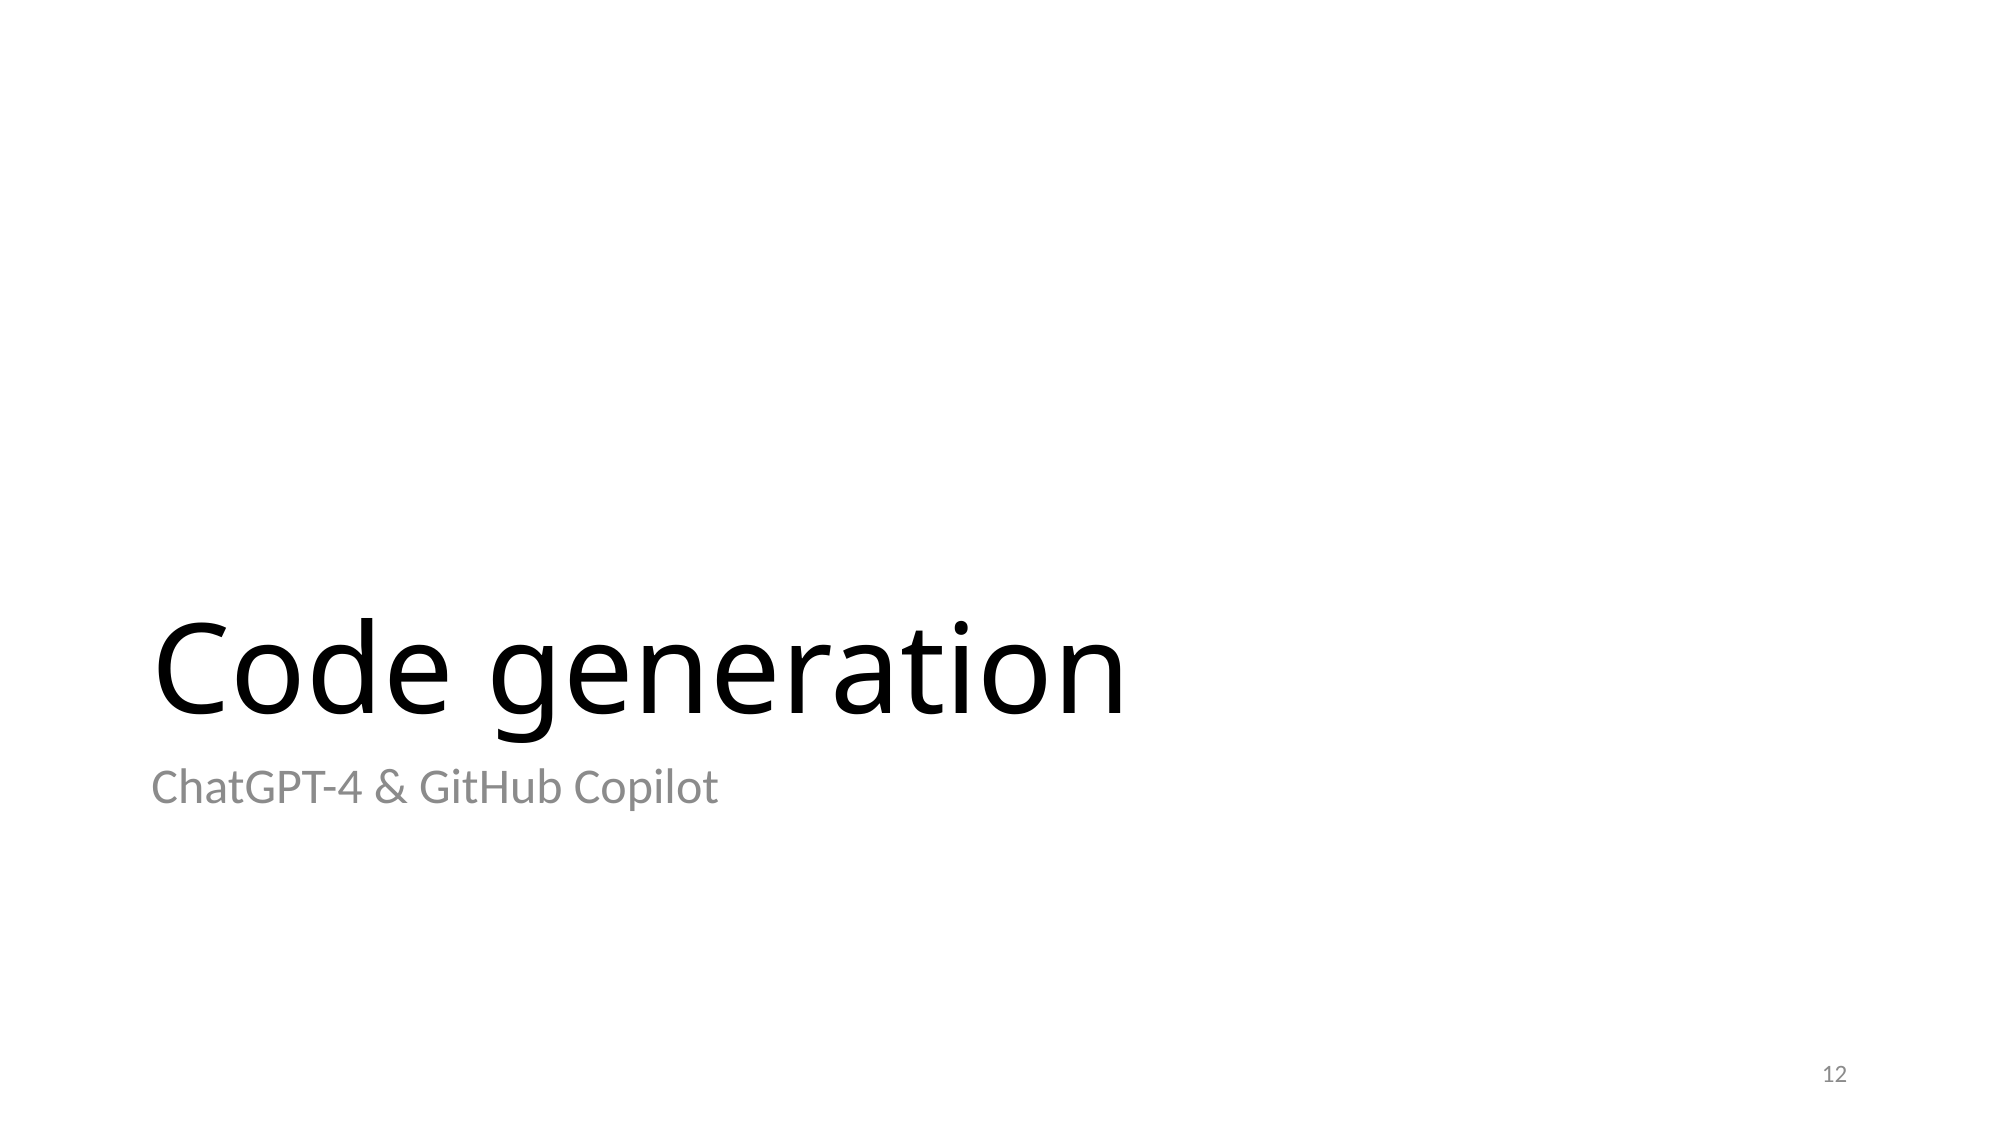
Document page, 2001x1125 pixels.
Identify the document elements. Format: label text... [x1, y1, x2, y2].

slide_number 12 [1412, 1042, 1863, 1103]
list ChatGPT-4 & GitHub Copilot [136, 752, 1862, 999]
title Code generation [136, 280, 1862, 749]
